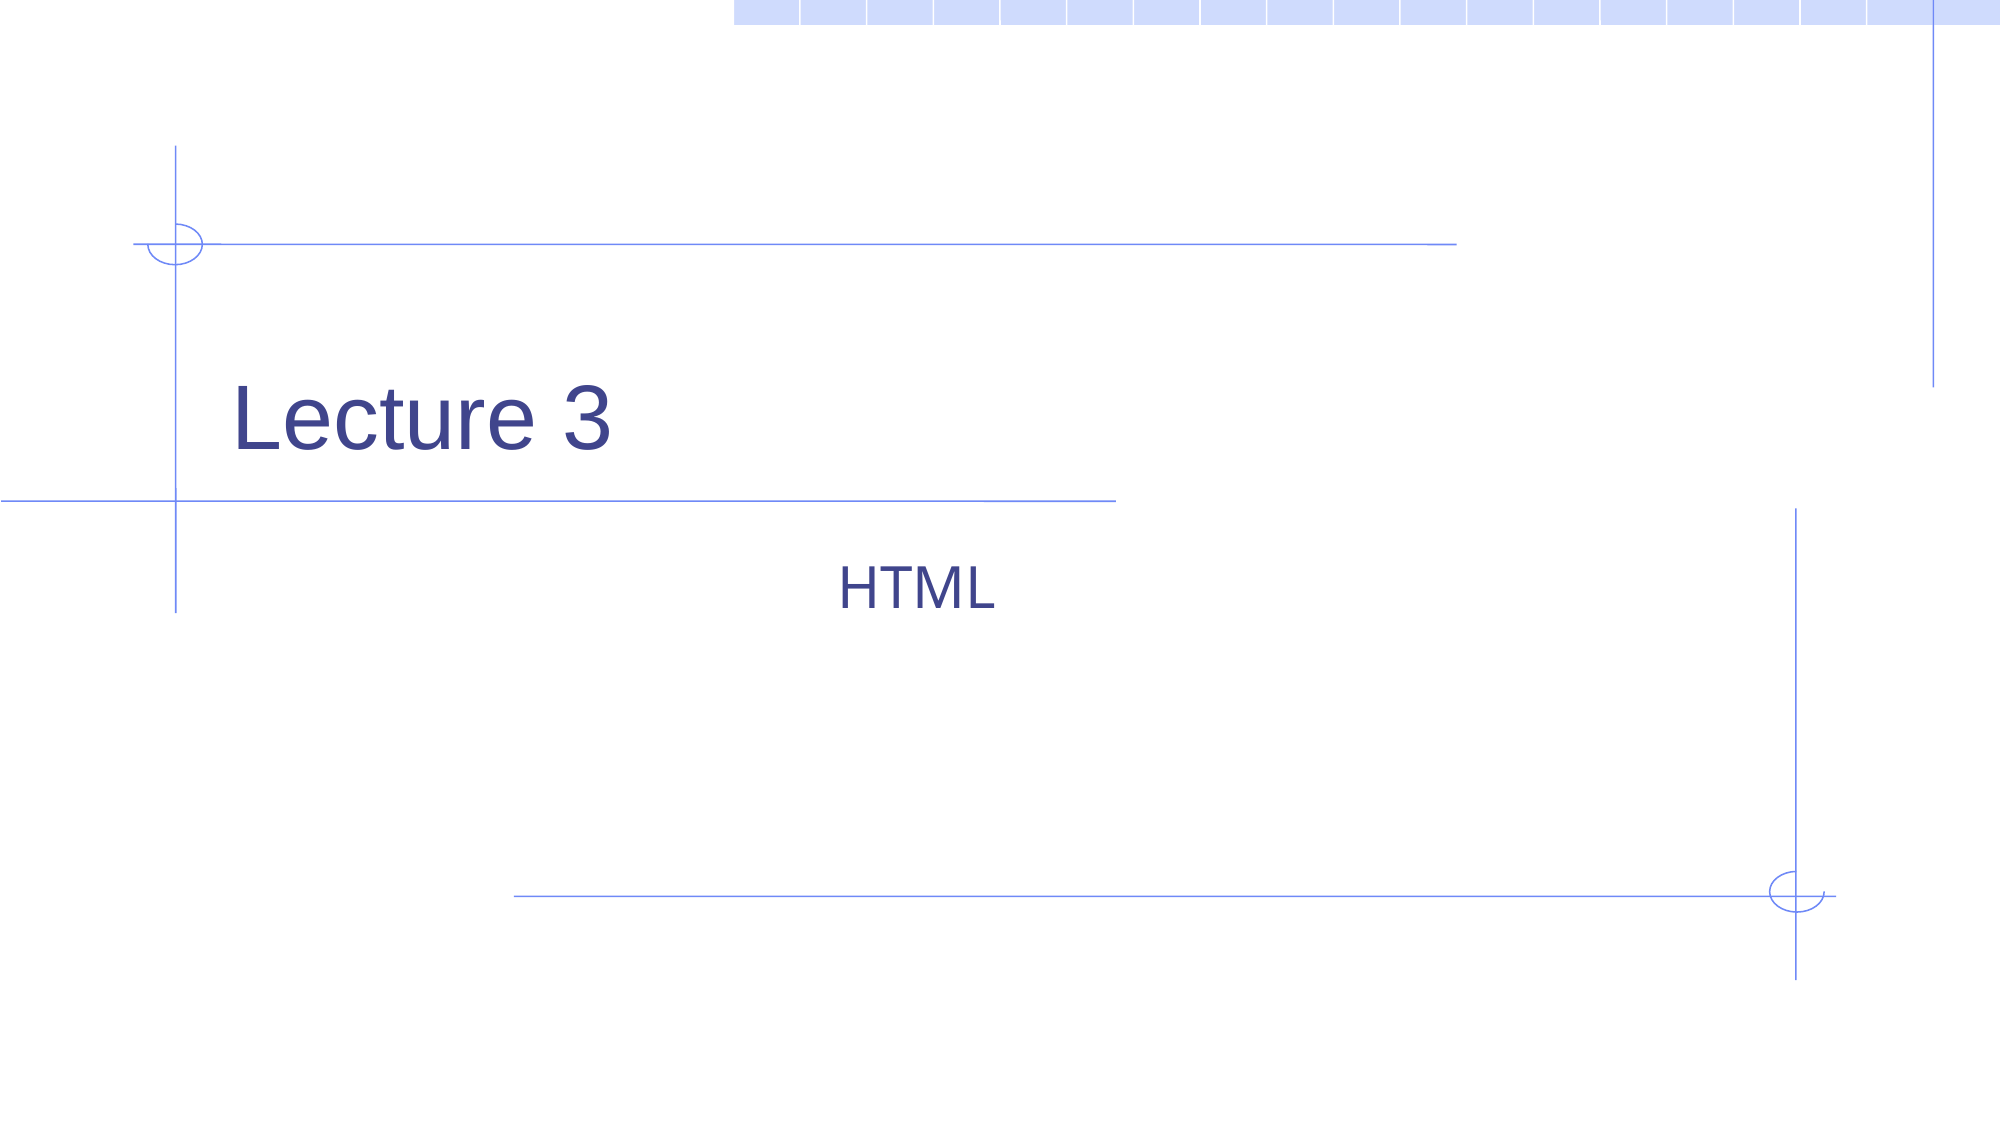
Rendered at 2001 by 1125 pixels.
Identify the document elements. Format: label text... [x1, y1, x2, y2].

subtitle HTML [216, 542, 1617, 831]
title Lecture 3 [216, 287, 1917, 475]
